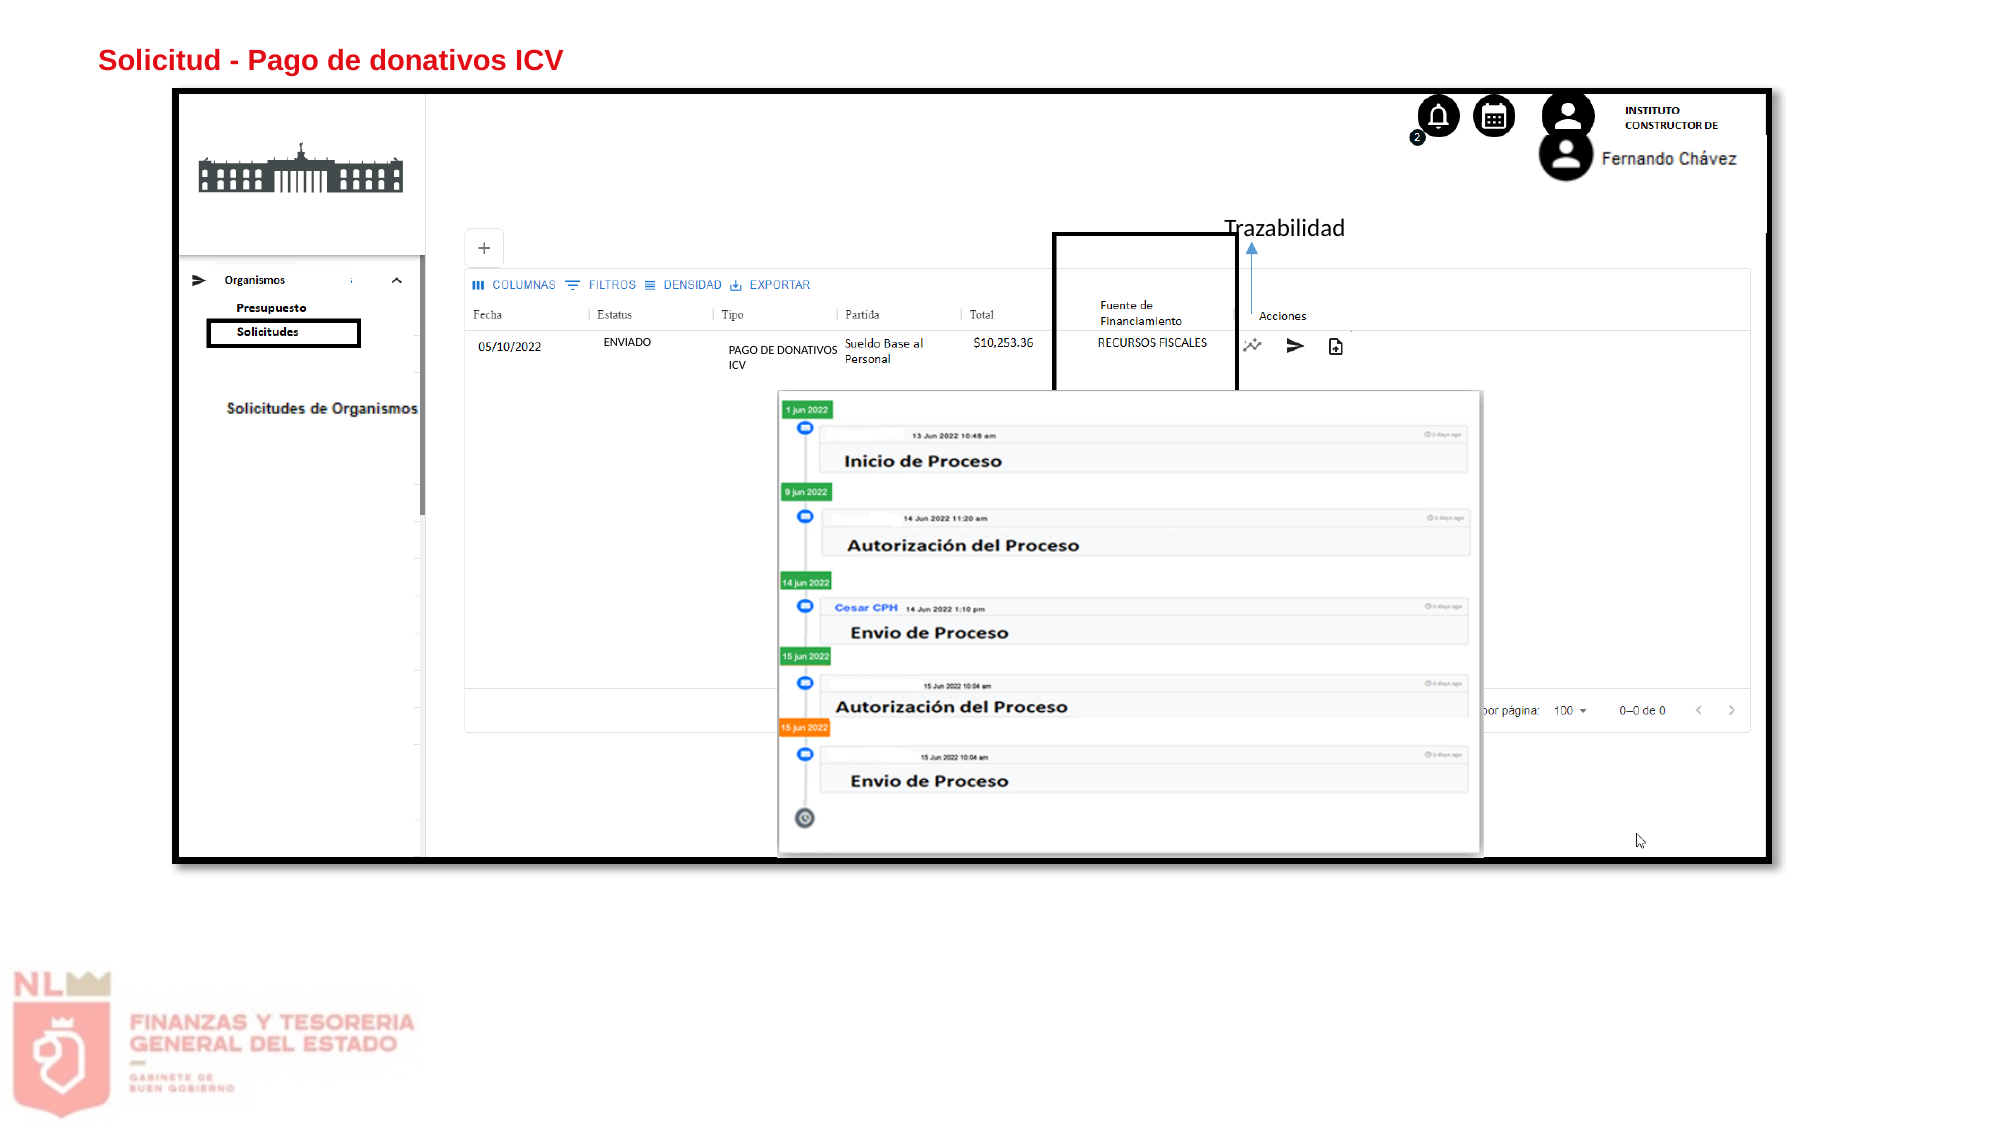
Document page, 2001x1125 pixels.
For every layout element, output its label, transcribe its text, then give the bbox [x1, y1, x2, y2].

text_box [2, 961, 420, 1125]
text_box Solicitud - Pago de donativos ICV [83, 33, 721, 84]
picture [178, 94, 1767, 858]
